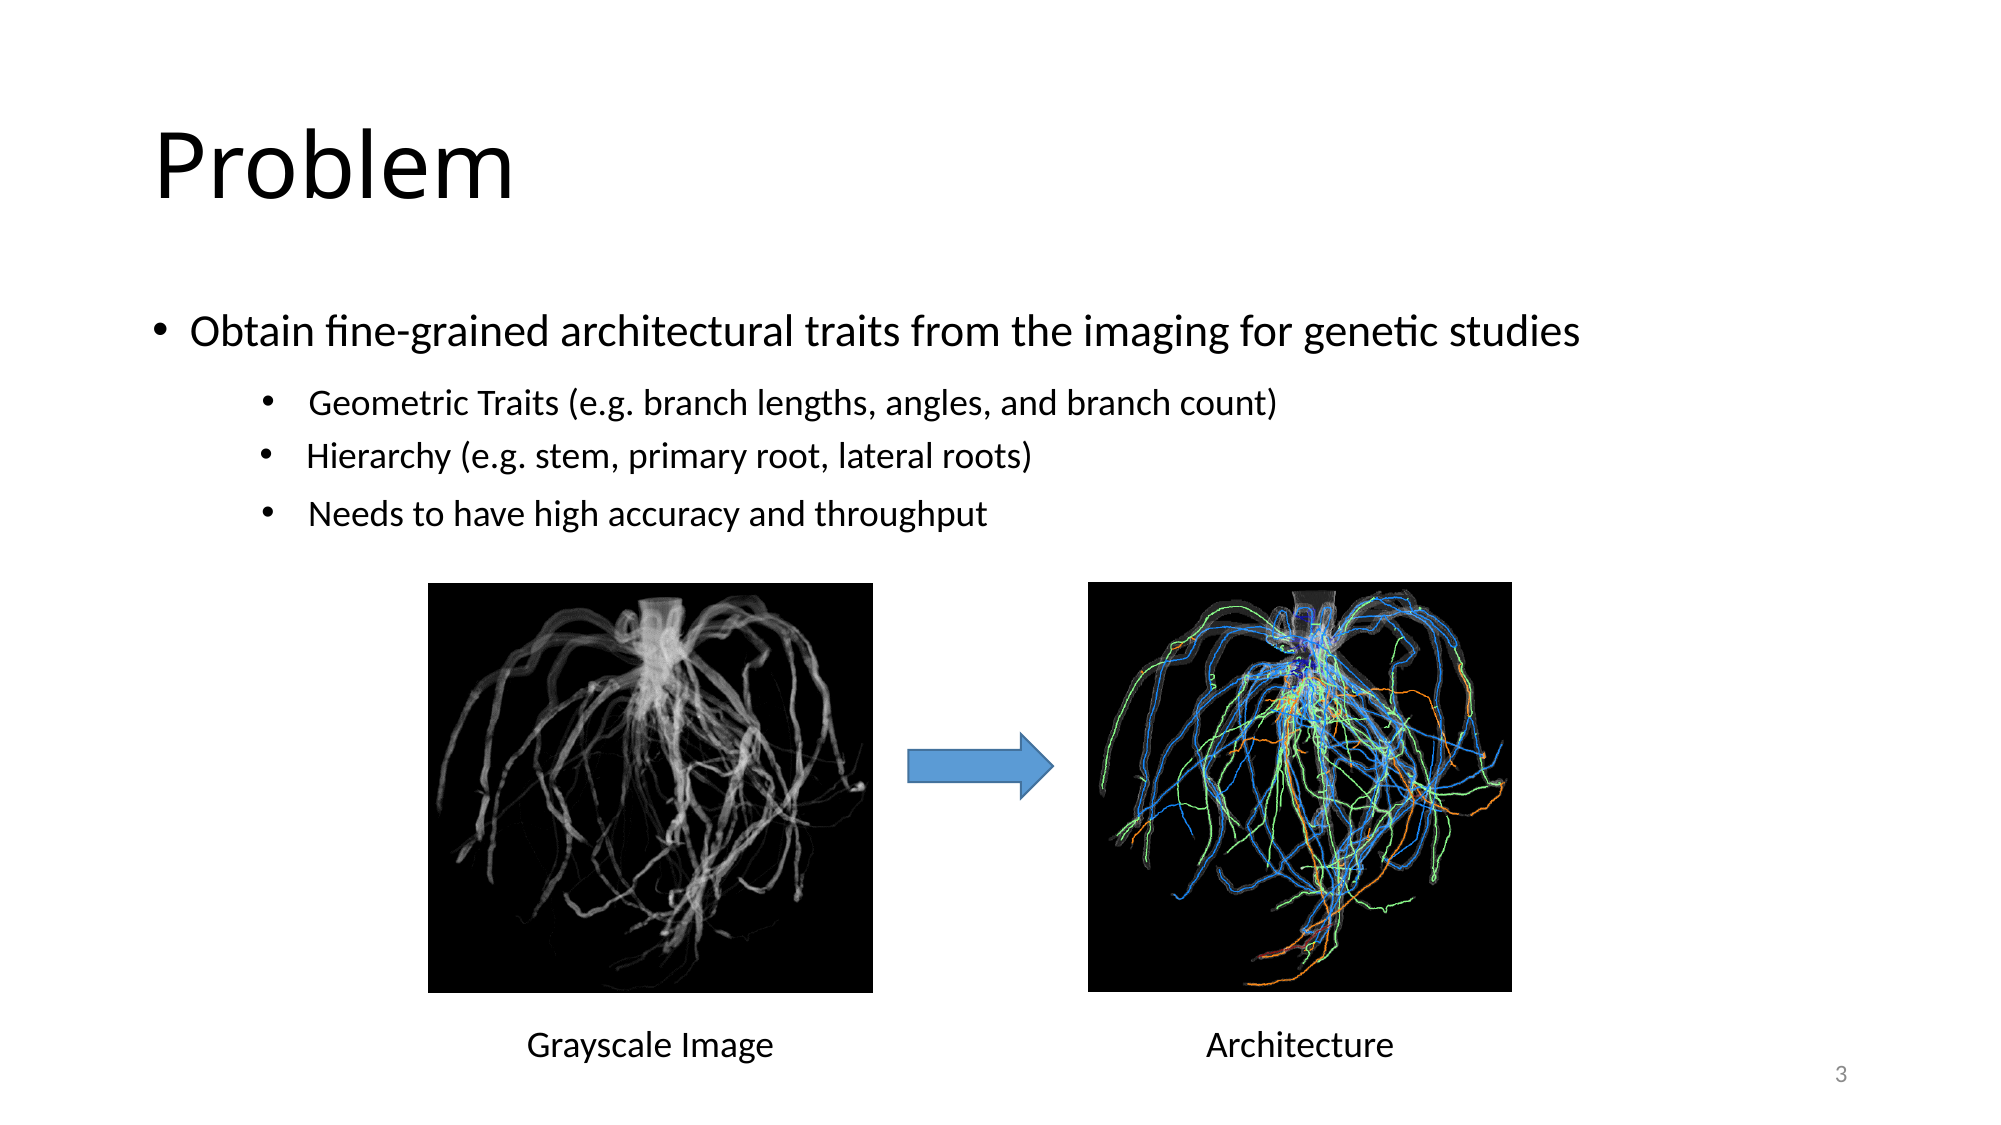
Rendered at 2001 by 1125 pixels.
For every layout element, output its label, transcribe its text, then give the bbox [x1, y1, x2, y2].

text_box Grayscale Image [512, 1012, 790, 1073]
picture [428, 583, 873, 993]
text_box Needs to have high accuracy and throughput [246, 481, 1004, 587]
text_box Geometric Traits (e.g. branch lengths, angles, and branch count) [246, 370, 1295, 476]
picture [1088, 582, 1512, 992]
title Problem [137, 59, 1863, 278]
slide_number 3 [1412, 1042, 1863, 1103]
list Obtain fine-grained architectural traits from the imaging for genetic studies [137, 299, 1863, 395]
text_box Hierarchy (e.g. stem, primary root, lateral roots) [244, 423, 1049, 529]
text_box [907, 731, 1055, 801]
text_box Architecture [1191, 1012, 1410, 1073]
